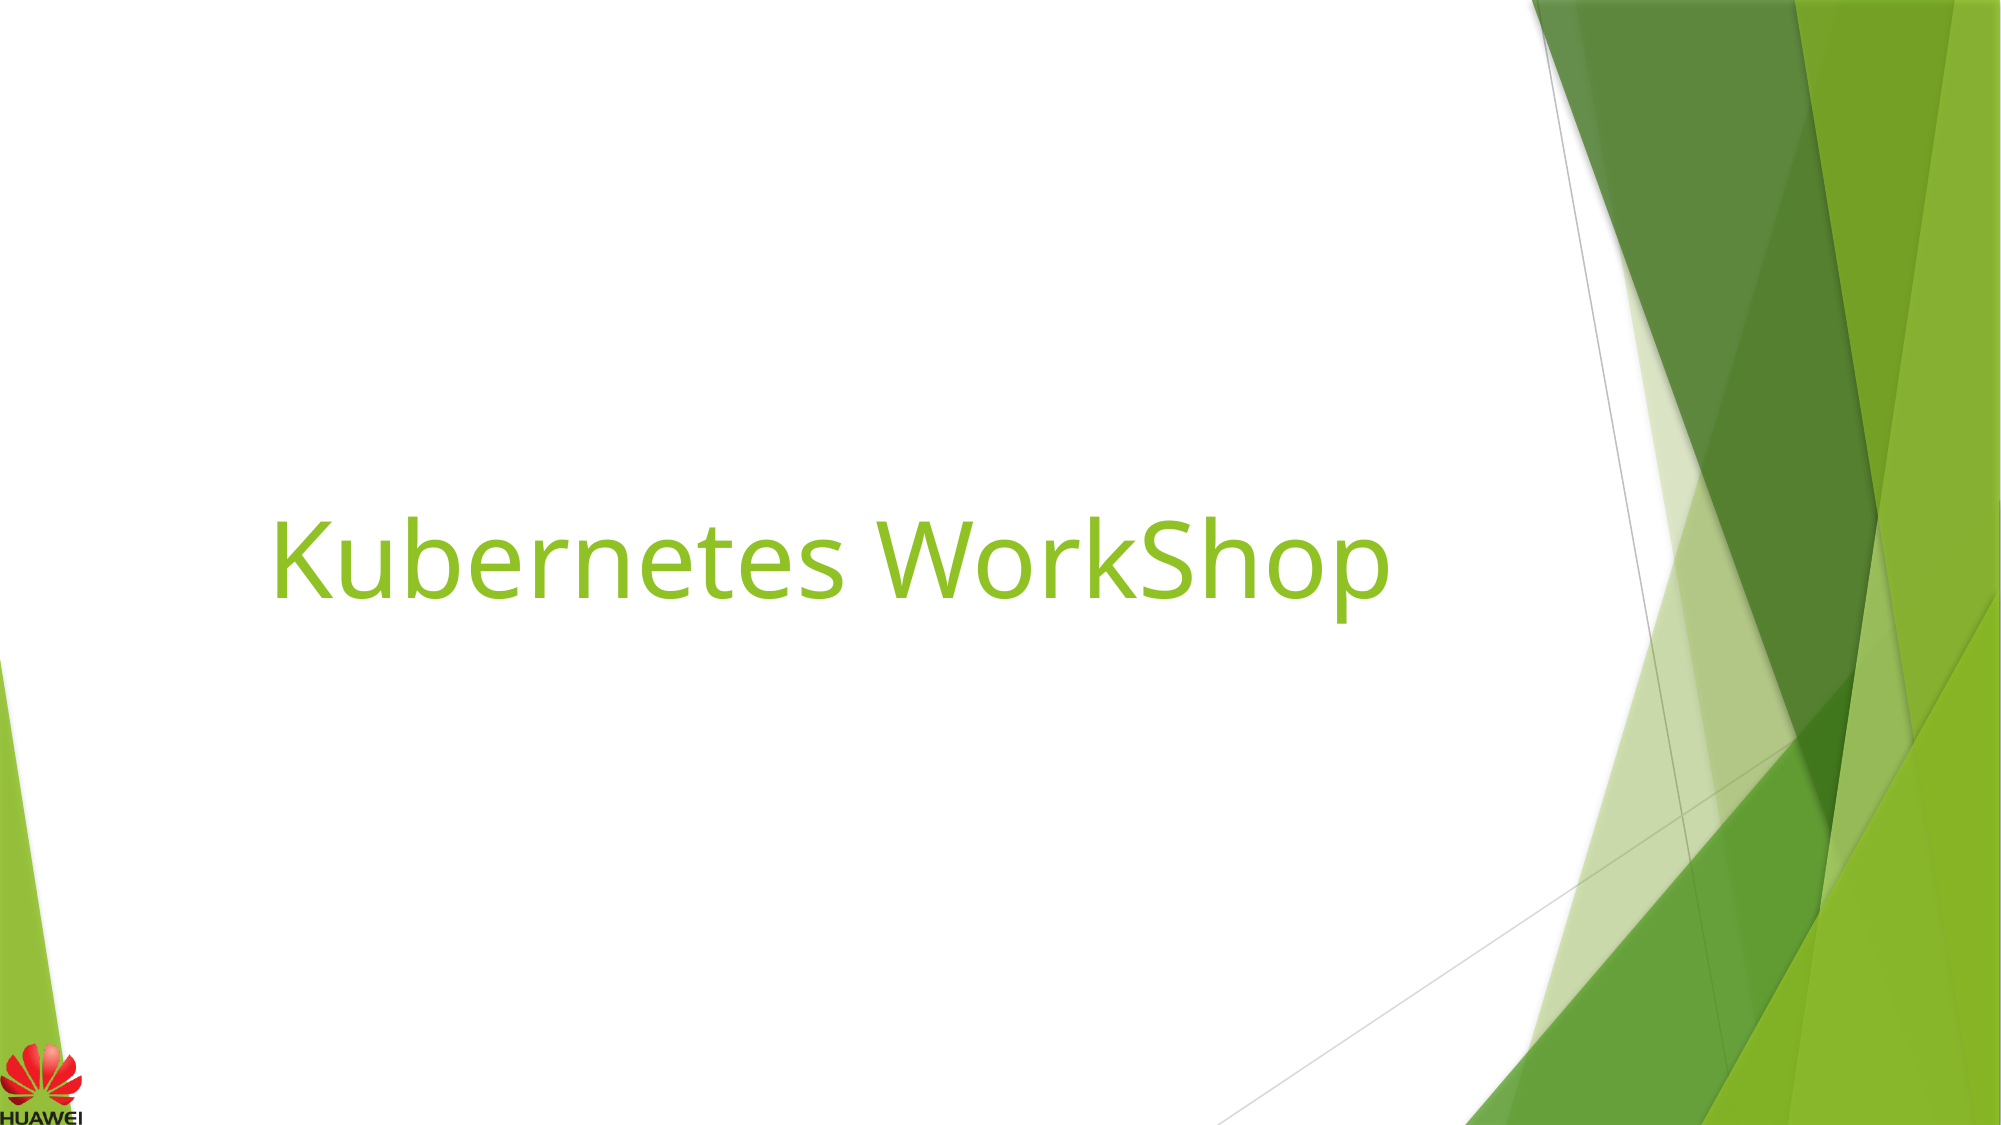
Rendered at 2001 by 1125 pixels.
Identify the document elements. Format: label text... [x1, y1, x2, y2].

picture [0, 1043, 82, 1125]
title Kubernetes WorkShop [126, 446, 1537, 664]
